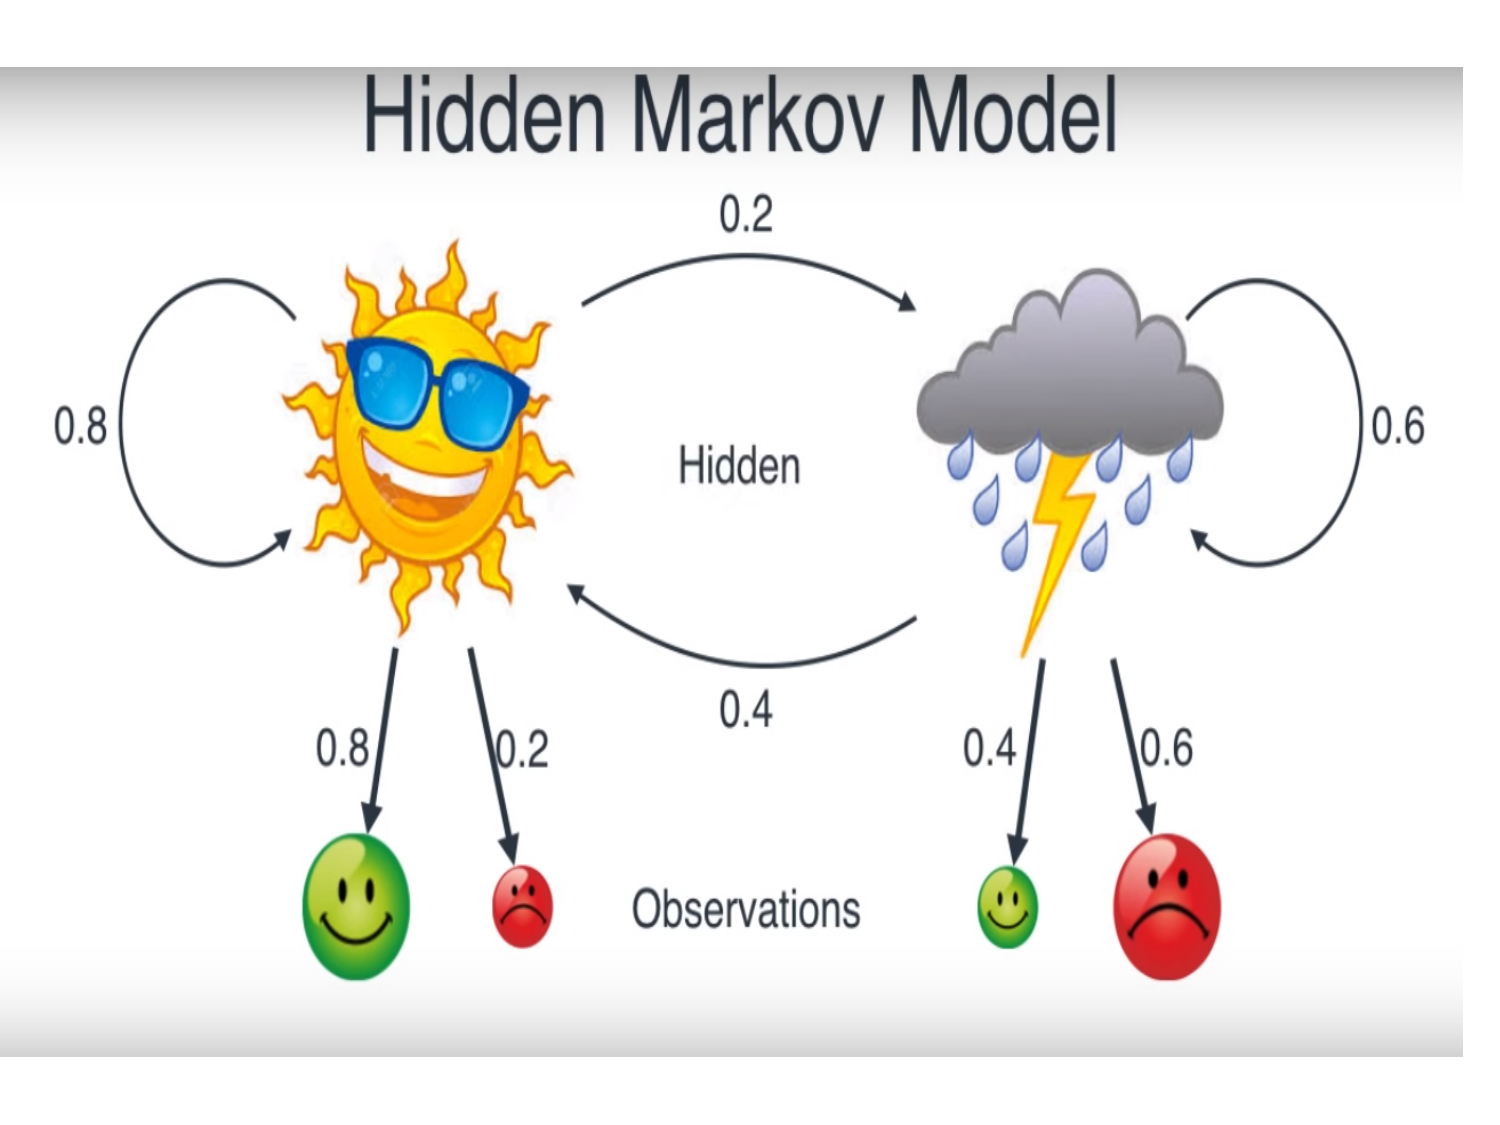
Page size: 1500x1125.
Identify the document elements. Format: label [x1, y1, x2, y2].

picture [0, 67, 1463, 1058]
